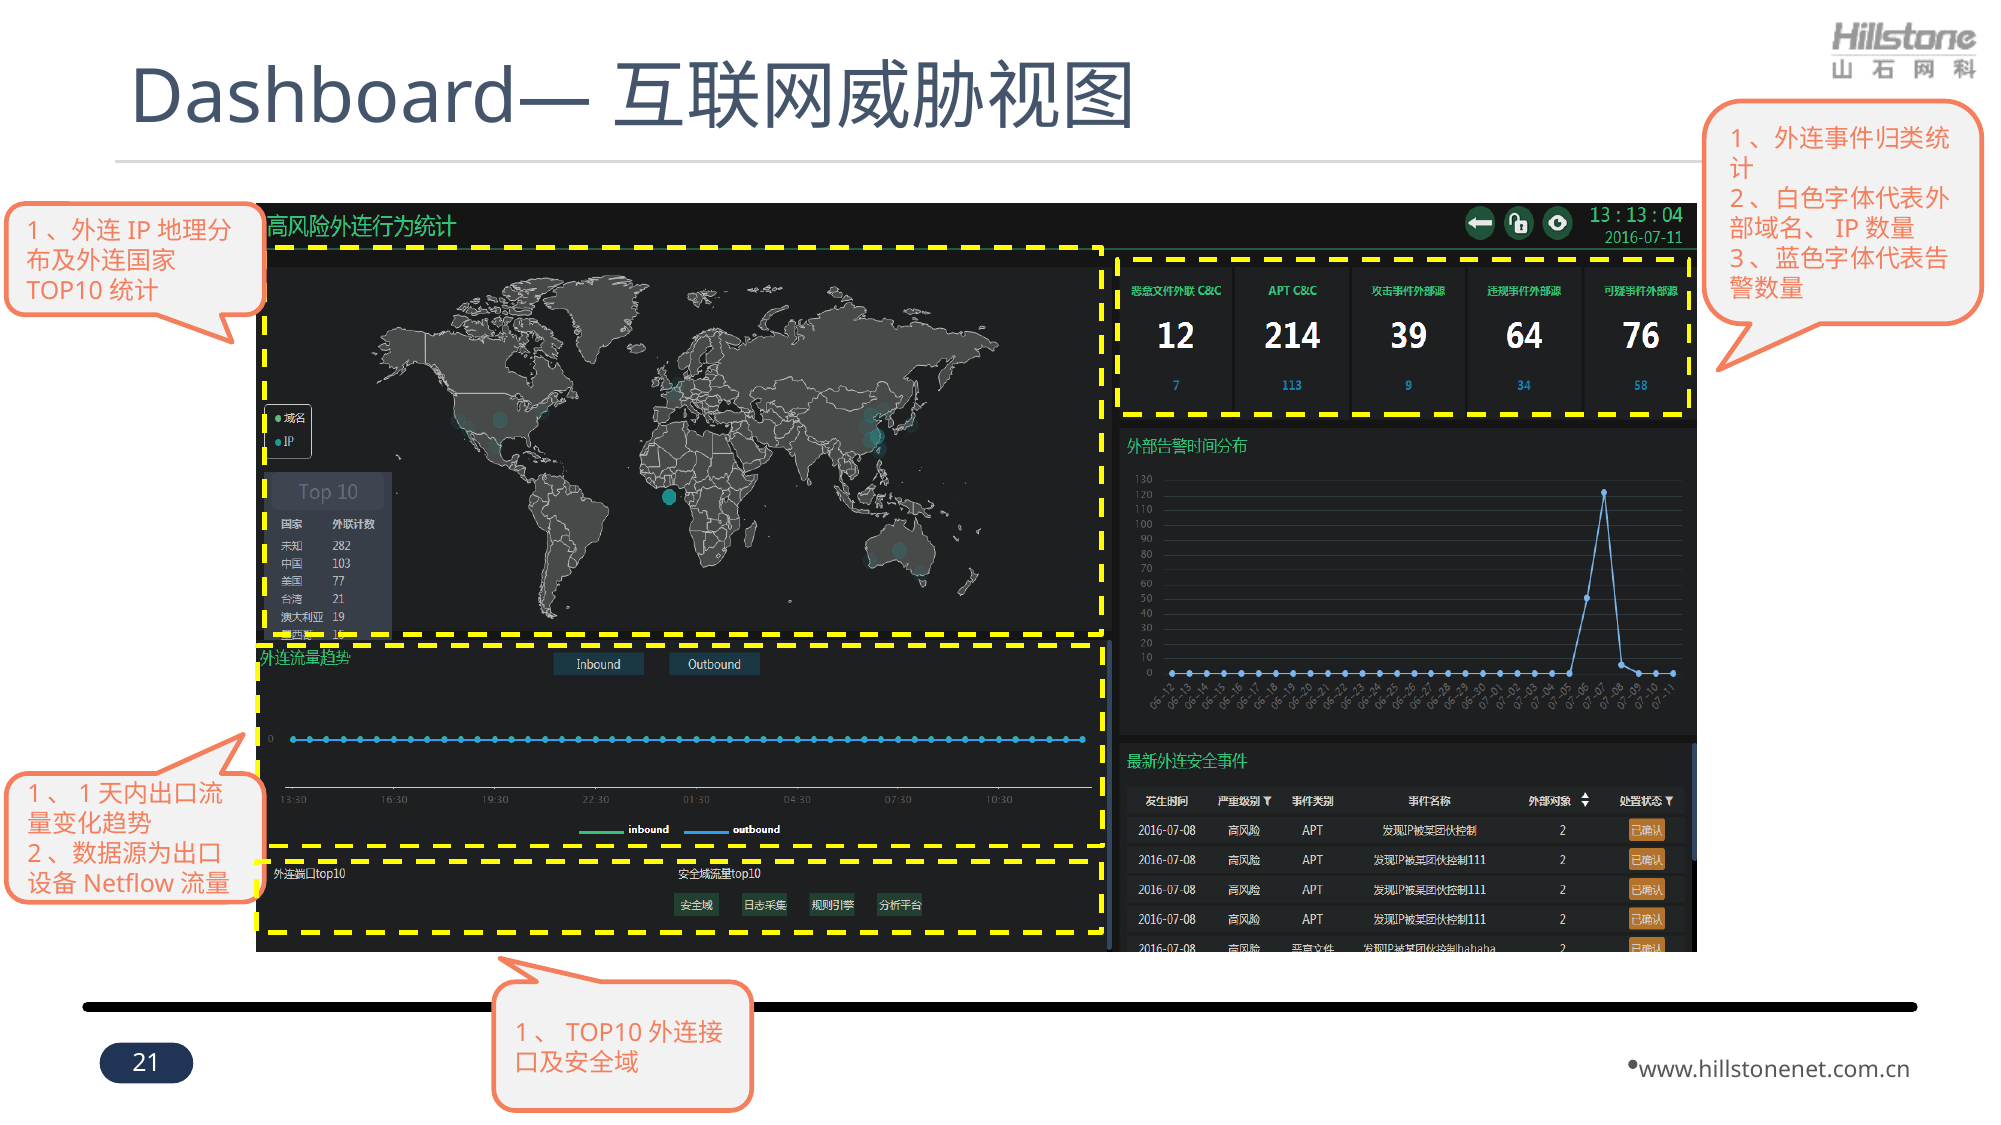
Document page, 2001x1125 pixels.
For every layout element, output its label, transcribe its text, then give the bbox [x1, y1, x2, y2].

text_box 1、1天内出口流量变化趋势 2、数据源为出口设备Netflow流量 [6, 734, 256, 903]
picture [1817, 13, 1989, 85]
slide_number 21 [99, 1042, 194, 1084]
text_box 1、外连IP地理分布及外连国家TOP10统计 [6, 203, 256, 343]
picture [256, 203, 1697, 952]
title Dashboard—互联网威胁视图 [114, 48, 1724, 148]
text_box 1、TOP10外连接口及安全域 [493, 958, 752, 1111]
text_box 1、外连事件归类统计 2、白色字体代表外部域名、IP数量 3、蓝色字体代表告警数量 [1704, 100, 1982, 371]
